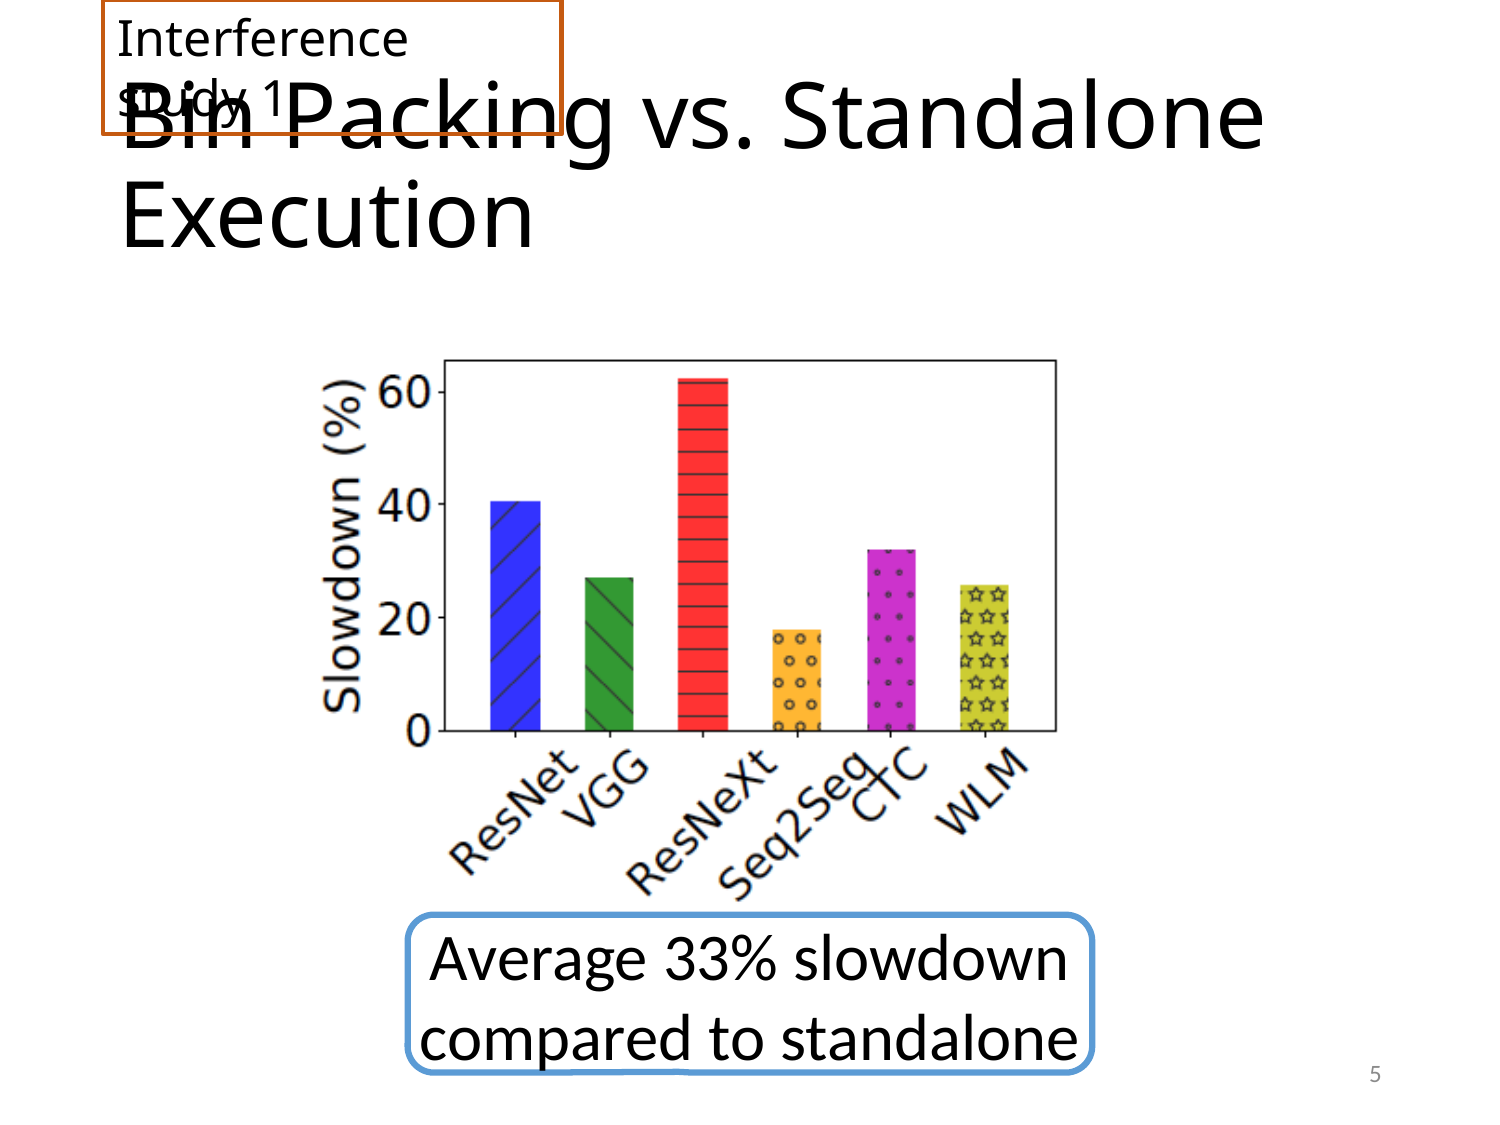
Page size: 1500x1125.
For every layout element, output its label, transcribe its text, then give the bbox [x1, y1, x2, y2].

text_box Interference study 1 [103, 0, 562, 134]
title Bin Packing vs. Standalone Execution [103, 59, 1397, 278]
text_box Average 33% slowdown compared to standalone [406, 913, 1094, 1074]
slide_number 5 [1059, 1042, 1397, 1103]
picture [279, 321, 1126, 913]
